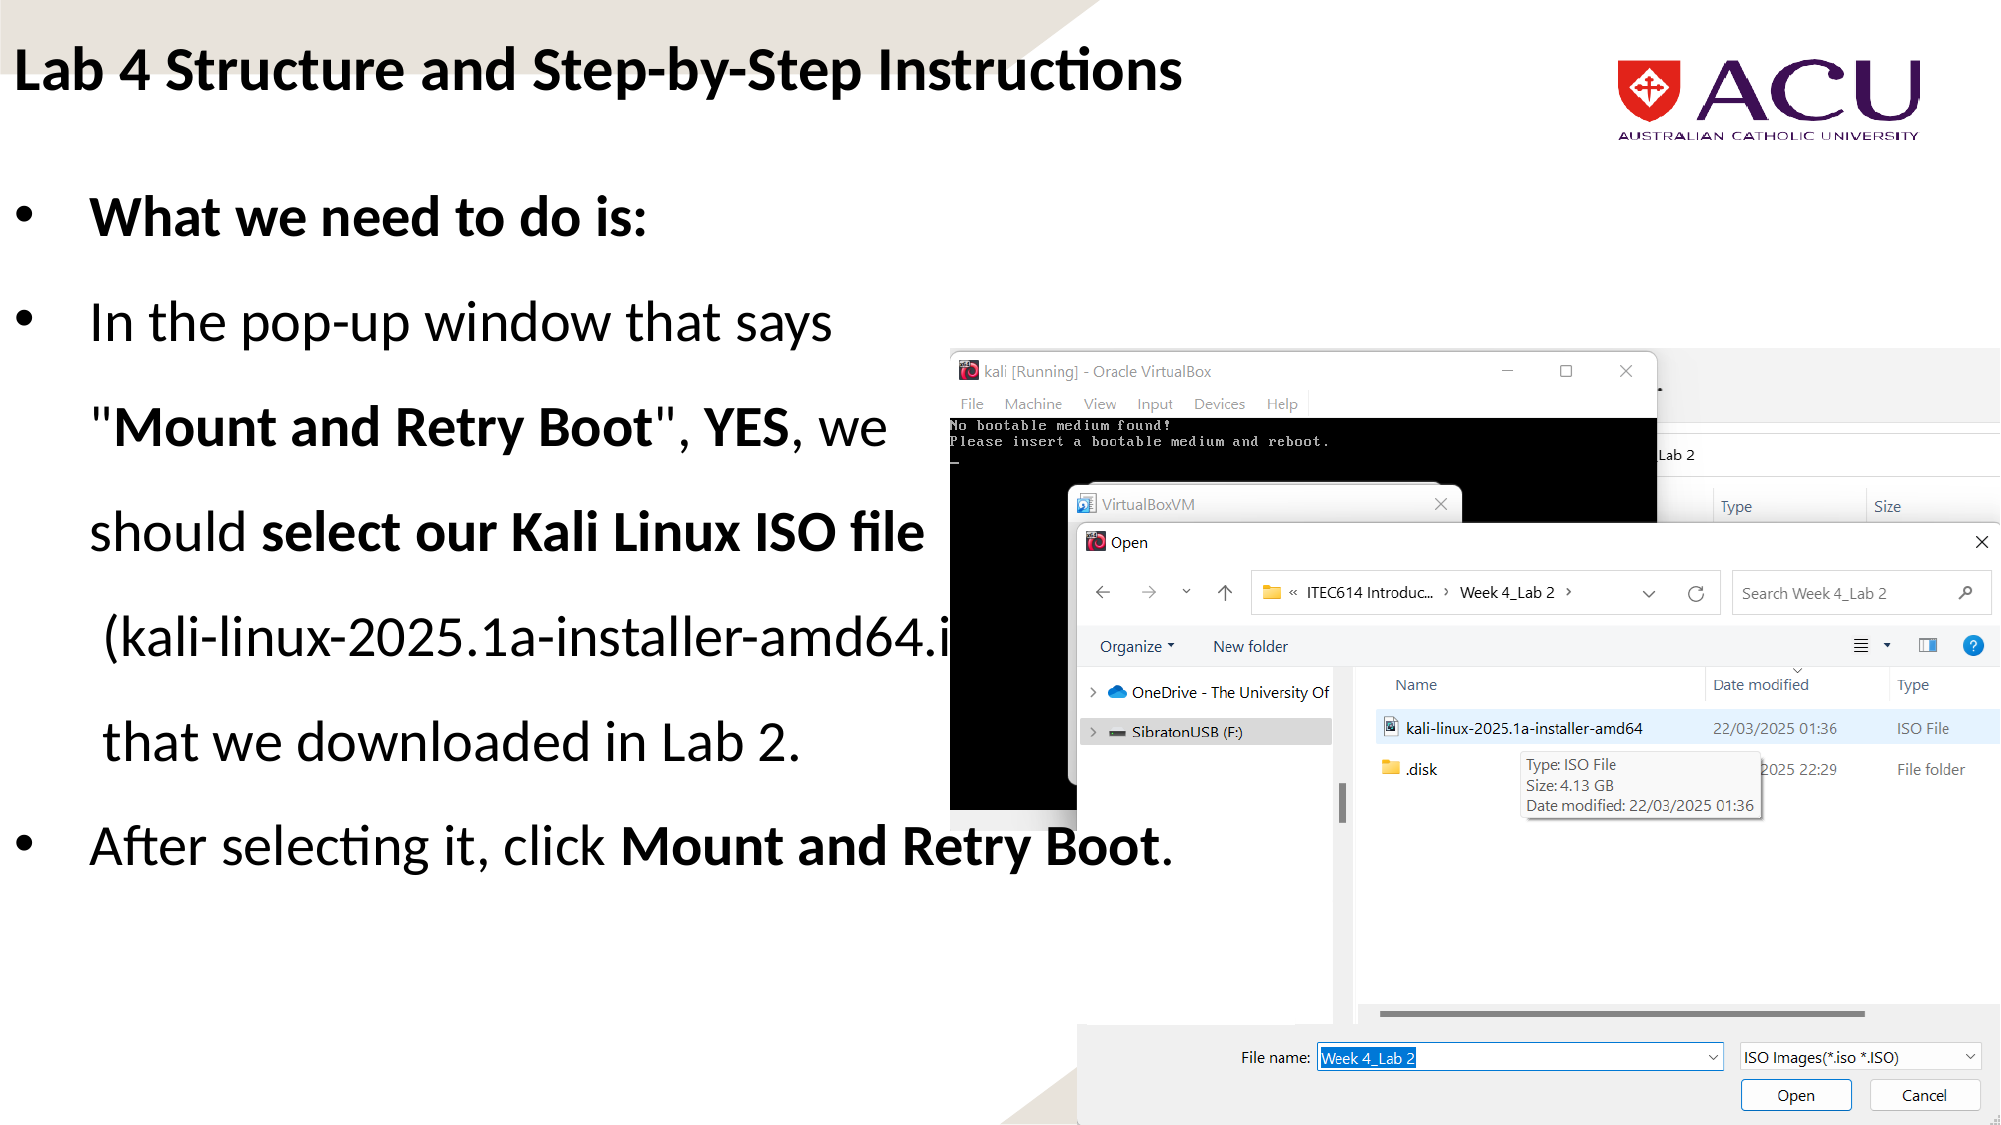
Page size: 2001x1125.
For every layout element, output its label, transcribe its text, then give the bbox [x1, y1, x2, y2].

text_box What we need to do is: In the pop-up window that says "Mount and Retry Boot", YES, we should select our Kali Linux ISO file (kali-linux-2025.1a-installer-amd64.iso) that we downloaded in Lab 2. After selecting it, click Mount and Retry Boot. [0, 135, 2000, 885]
text_box Lab 4 Structure and Step-by-Step Instructions [0, 0, 2000, 111]
picture [950, 348, 2000, 1125]
picture [1618, 111, 1920, 135]
